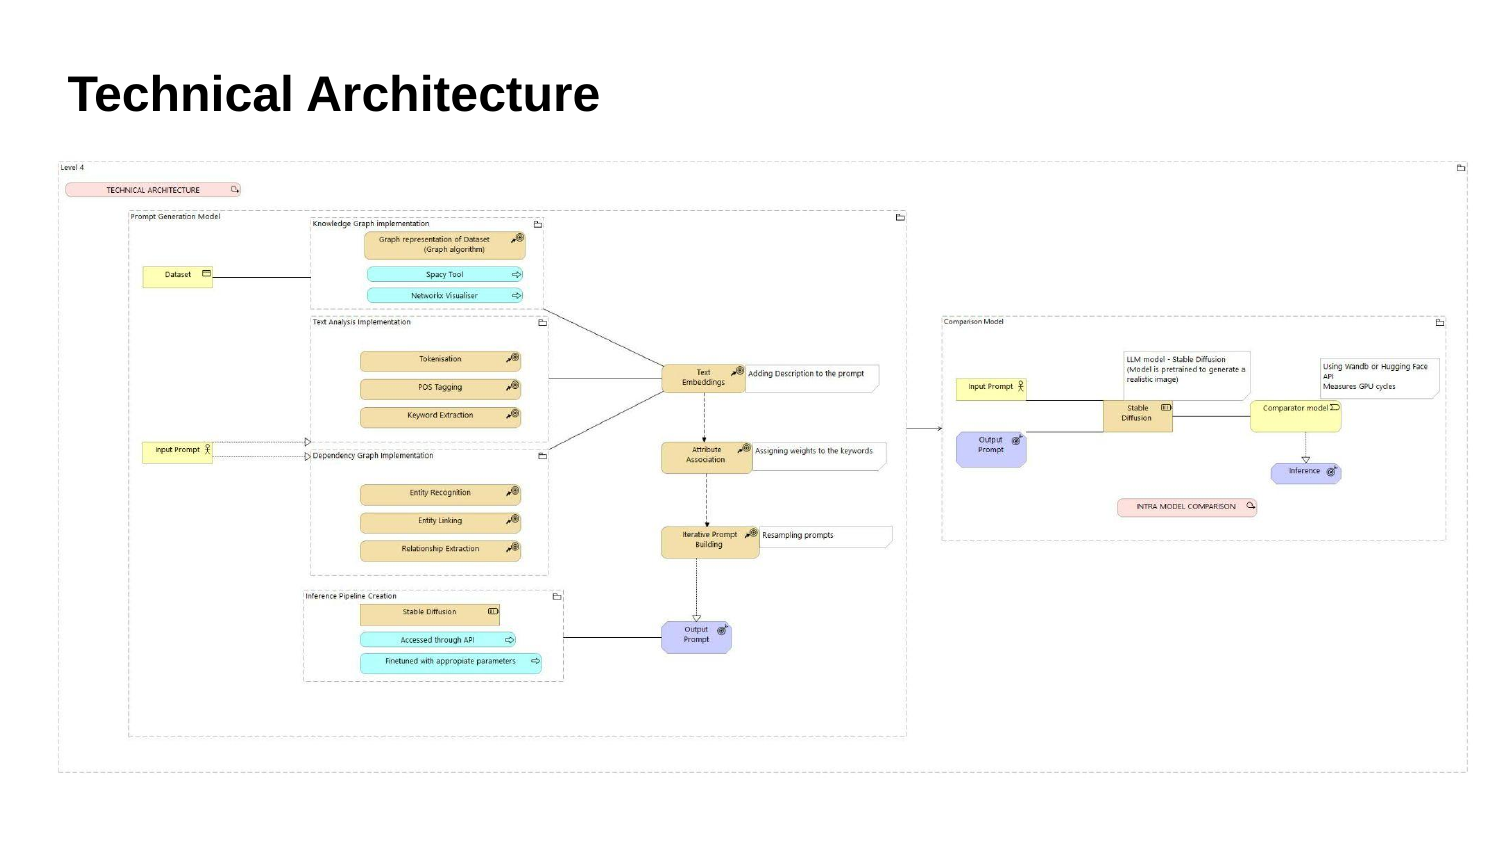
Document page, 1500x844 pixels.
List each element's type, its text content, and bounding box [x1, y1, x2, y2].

picture [51, 155, 1474, 778]
title Technical Architecture [56, 56, 1444, 129]
